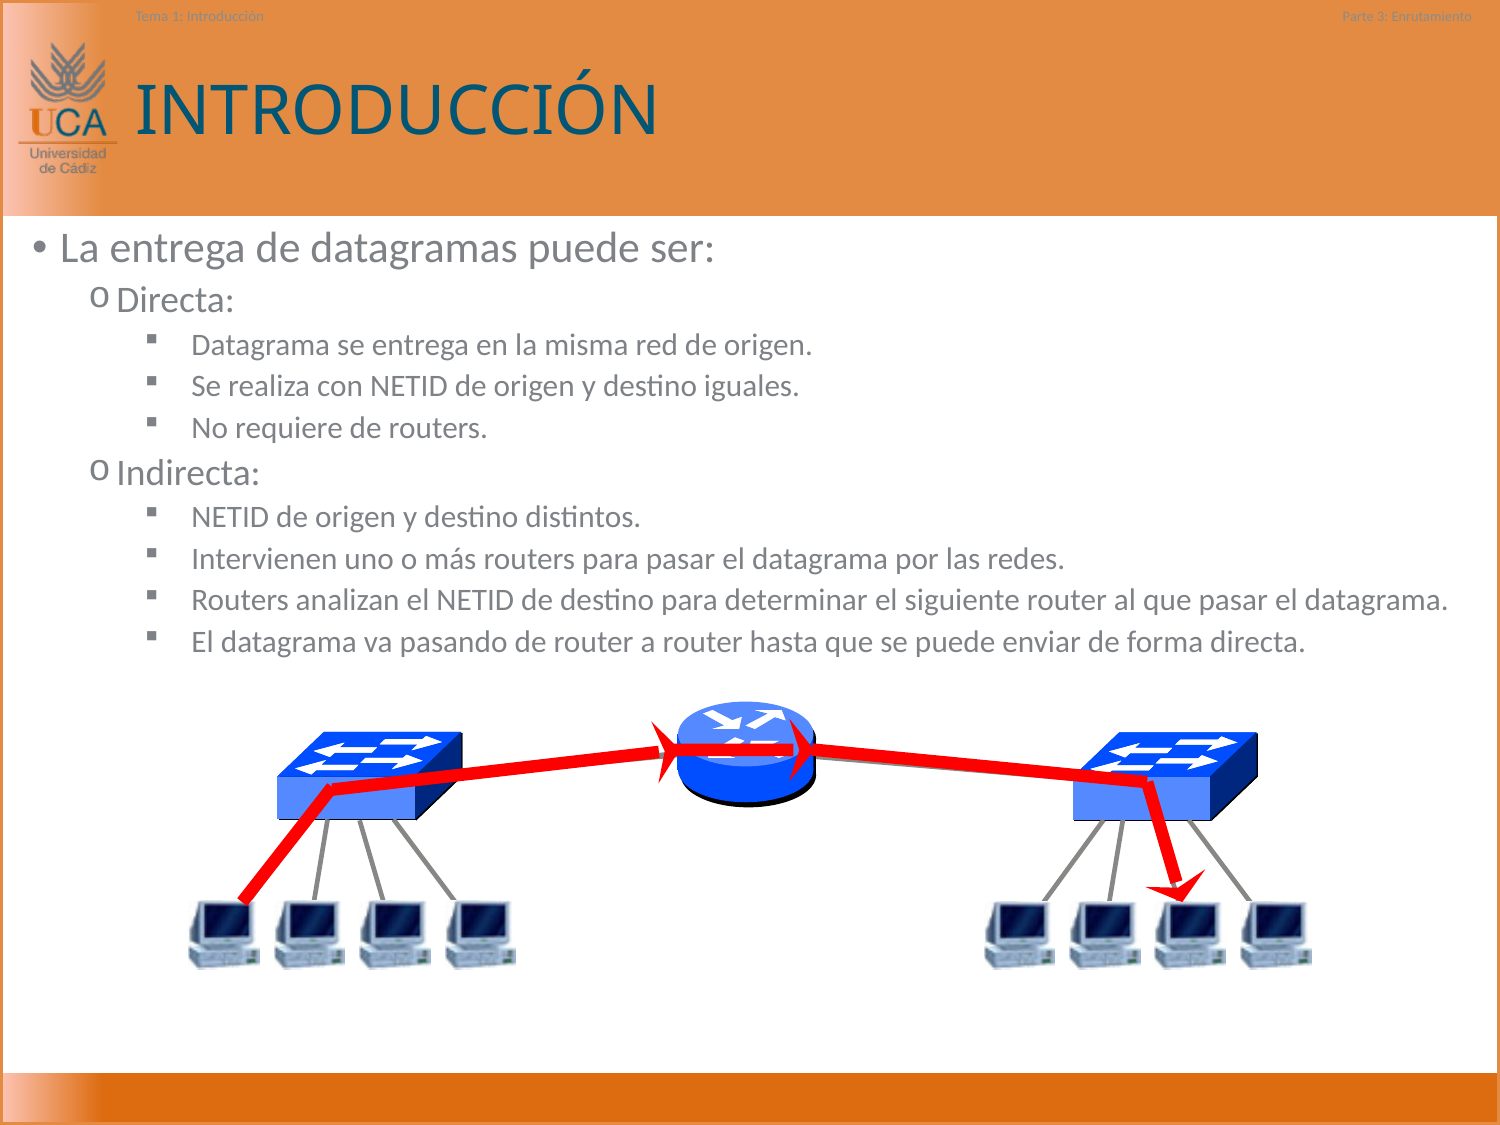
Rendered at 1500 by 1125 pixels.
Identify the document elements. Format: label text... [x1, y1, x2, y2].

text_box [242, 749, 680, 903]
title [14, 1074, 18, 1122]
list La entrega de datagramas puede ser: Directa: Datagrama se entrega en la misma red de origen. Se realiza con NETID de origen y destino iguales. No requiere de routers. Indirecta: NETID de origen y destino distintos. Intervienen uno o más routers para pasar el datagrama por las redes. Routers analizan el NETID de destino para determinar el siguiente router al que pasar el datagrama. El datagrama va pasando de router a router hasta que se puede enviar de forma directa. [17, 217, 1489, 1066]
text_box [812, 749, 1183, 903]
list Parte 3: Enrutamiento [841, 1, 1488, 33]
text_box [188, 696, 1312, 971]
list Tema 1: Introducción [120, 1, 831, 33]
picture [15, 40, 121, 176]
title INTRODUCCIÓN [120, 48, 1488, 176]
